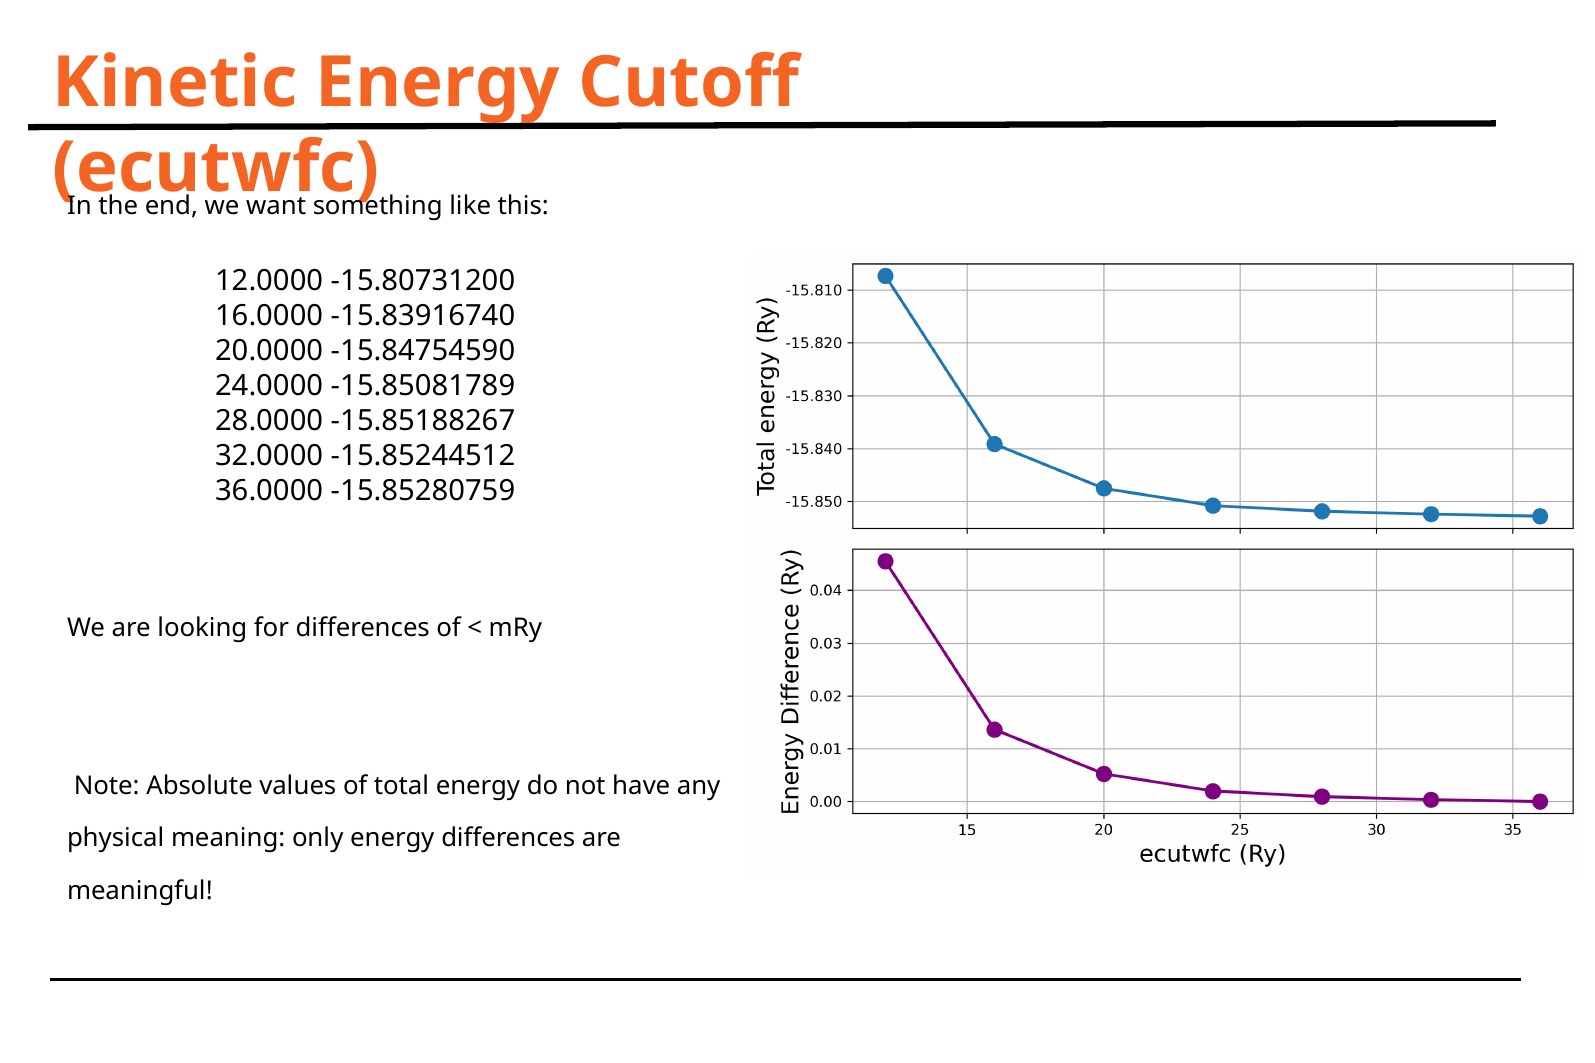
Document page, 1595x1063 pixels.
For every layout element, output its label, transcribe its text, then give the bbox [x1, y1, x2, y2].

title Kinetic Energy Cutoff (ecutwfc) [35, 19, 1138, 151]
list In the end, we want something like this: We are looking for differences of < mRy Note: Absolute values of total energy do not have any physical meaning: only energy differences are meaningful! [35, 150, 747, 925]
picture [746, 253, 1583, 878]
text_box 12.0000 -15.80731200 16.0000 -15.83916740 20.0000 -15.84754590 24.0000 -15.85081789 28.0000 -15.85188267 32.0000 -15.85244512 36.0000 -15.85280759 [200, 253, 582, 514]
